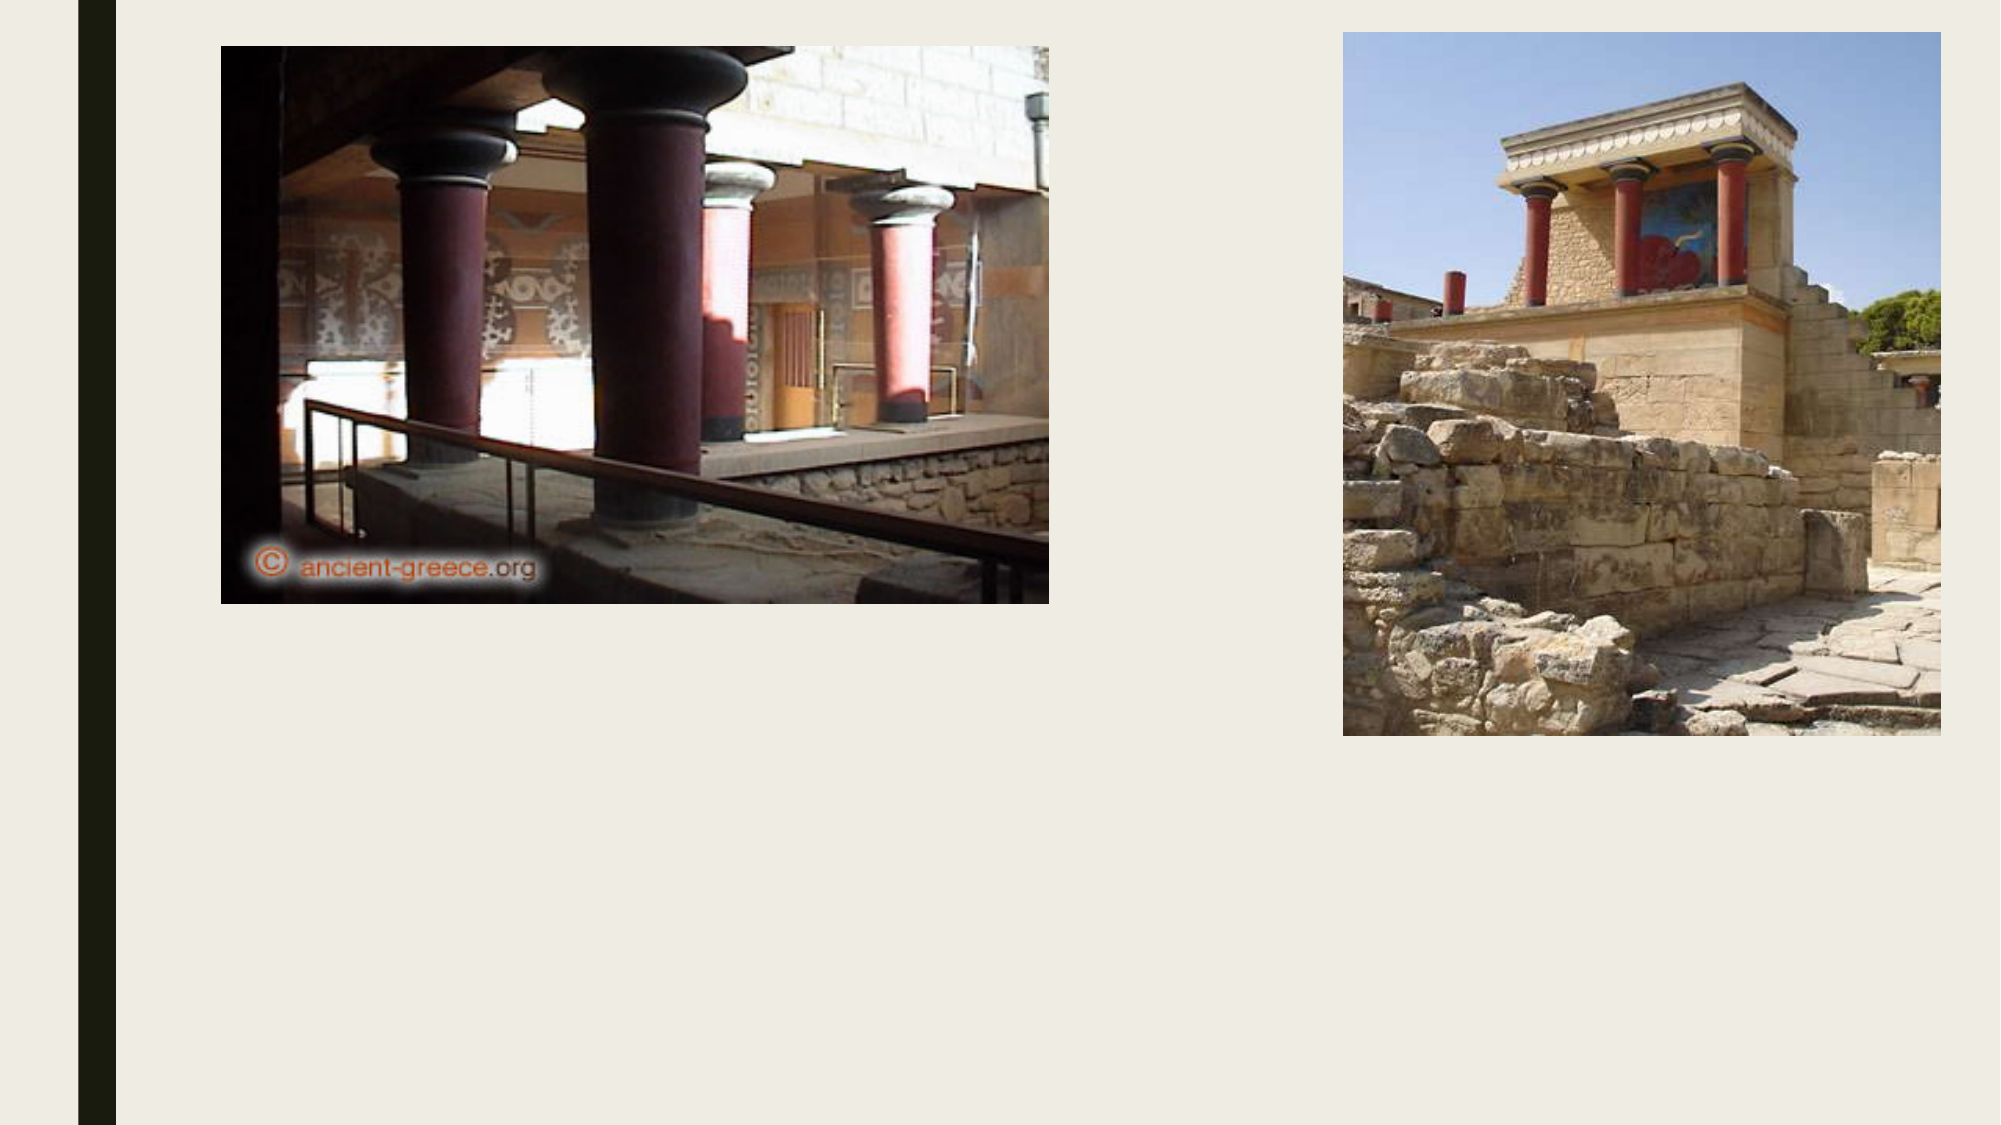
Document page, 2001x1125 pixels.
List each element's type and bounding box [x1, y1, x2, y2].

picture [1343, 32, 1941, 736]
picture [221, 46, 1049, 604]
